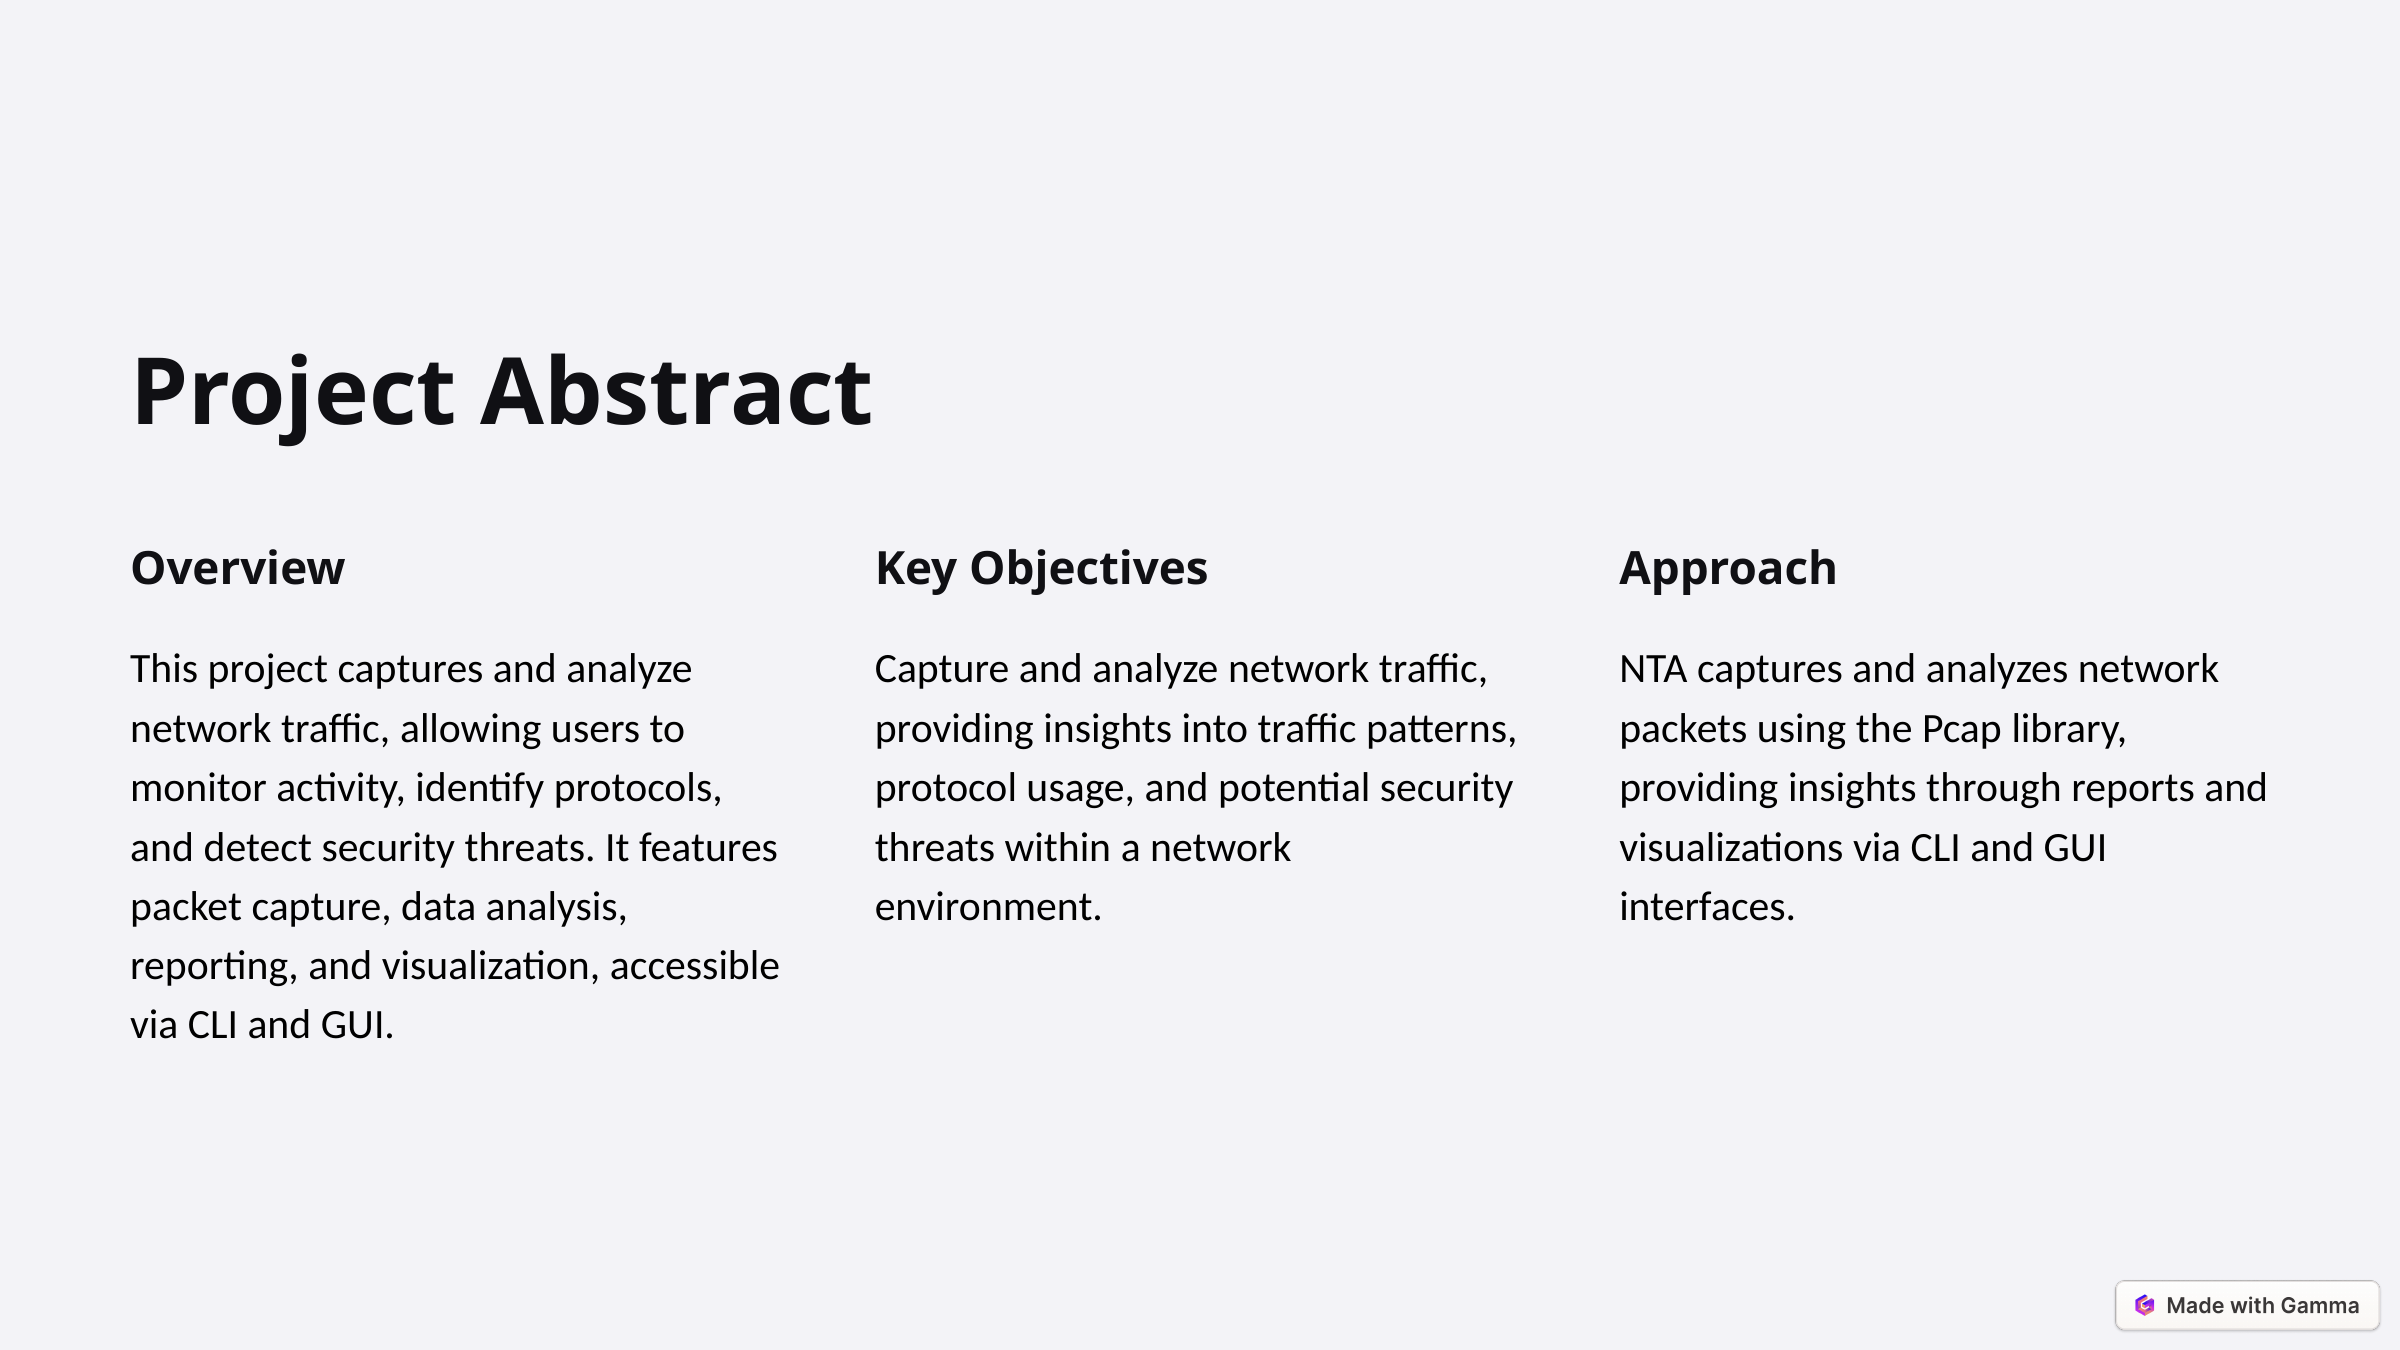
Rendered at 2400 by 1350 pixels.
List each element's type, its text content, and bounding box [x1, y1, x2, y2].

text_box NTA captures and analyzes network packets using the Pcap library, providing insights through reports and visualizations via CLI and GUI interfaces. [1619, 631, 2272, 930]
text_box Capture and analyze network traffic, providing insights into traffic patterns, protocol usage, and potential security threats within a network environment. [874, 631, 1528, 870]
text_box Approach [1619, 536, 2085, 595]
picture [2106, 1271, 2389, 1339]
text_box Key Objectives [874, 536, 1340, 595]
text_box Overview [130, 536, 596, 595]
text_box Project Abstract [130, 327, 1061, 444]
text_box This project captures and analyze network traffic, allowing users to monitor activity, identify protocols, and detect security threats. It features packet capture, data analysis, reporting, and visualization, accessible via CLI and GUI. [130, 631, 783, 989]
